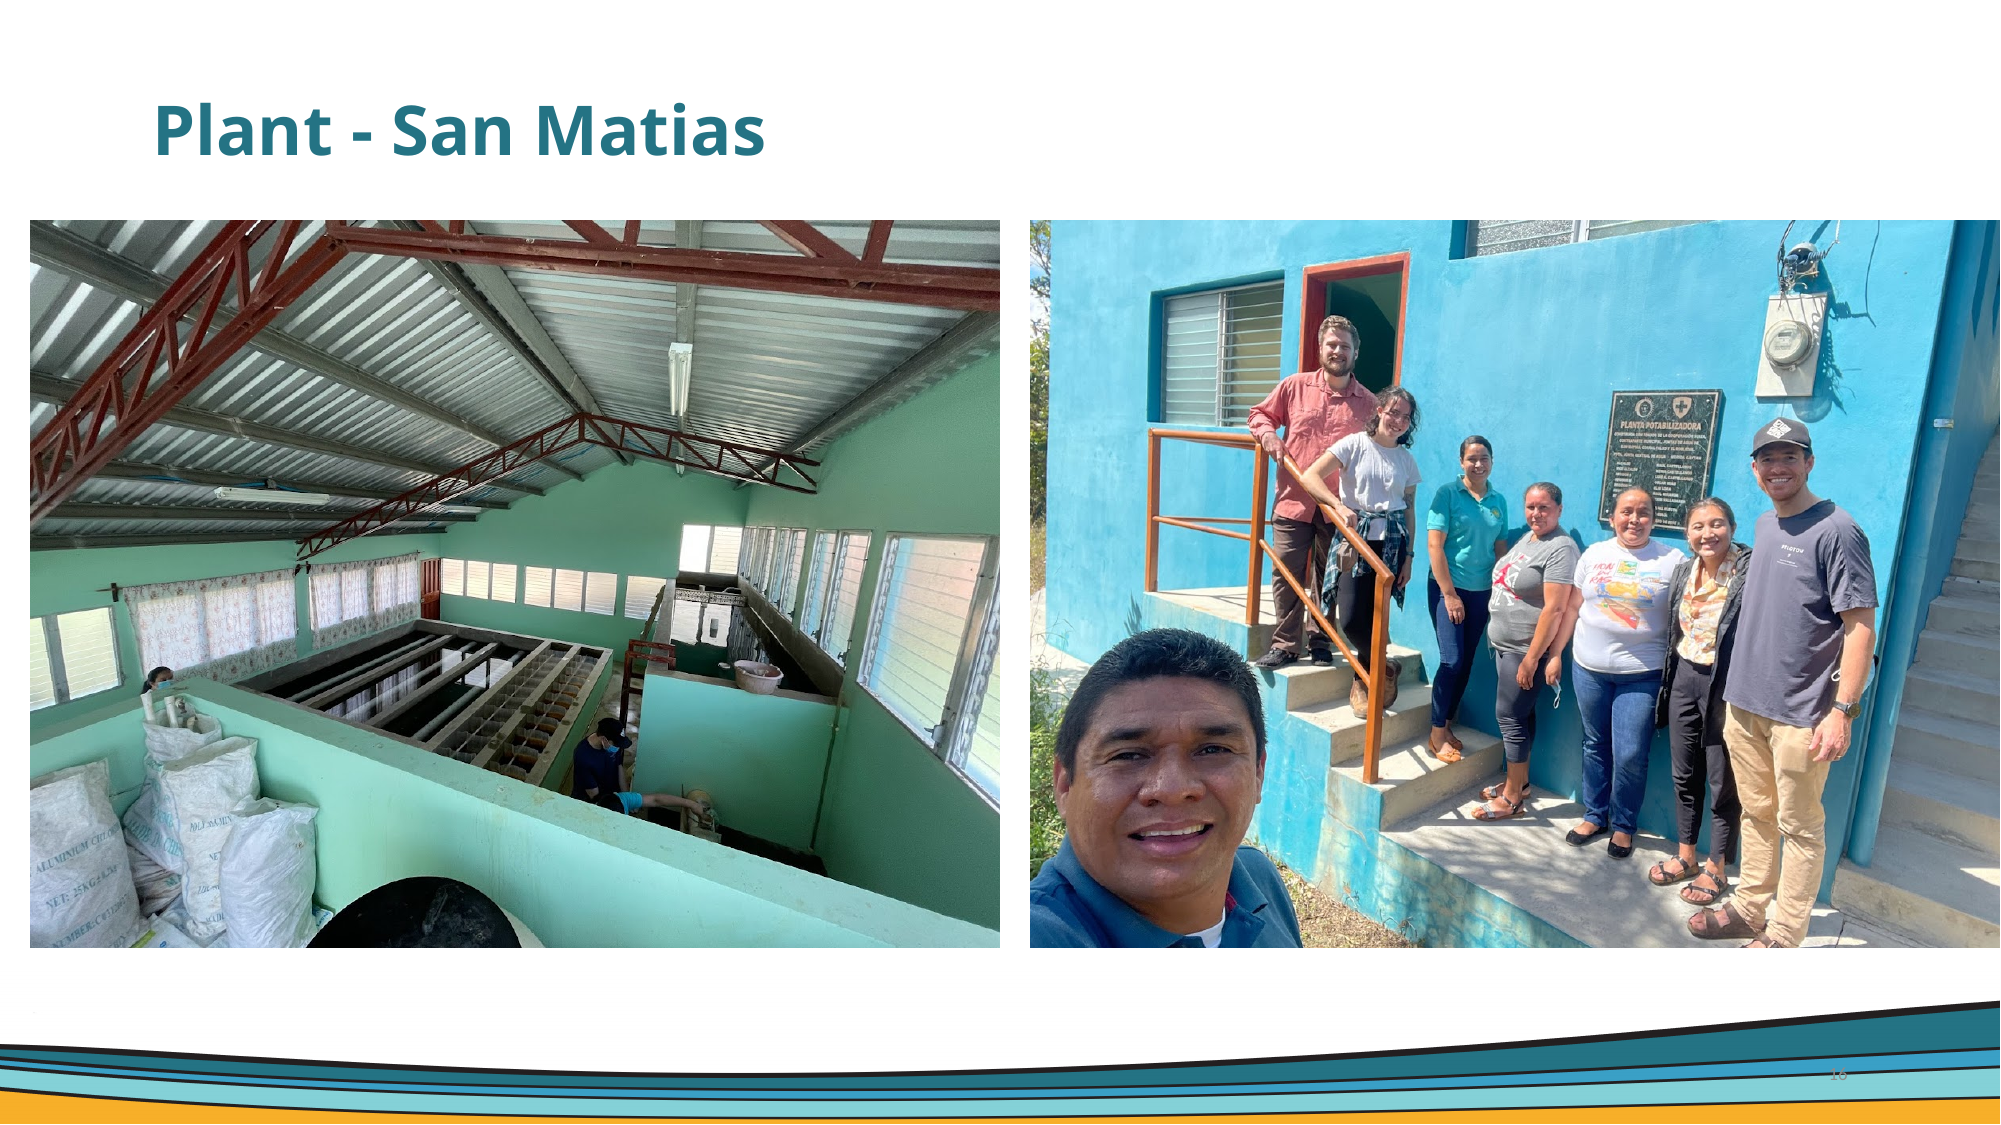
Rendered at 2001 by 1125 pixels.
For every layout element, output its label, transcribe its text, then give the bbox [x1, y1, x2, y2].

slide_number 16 [1412, 1042, 1863, 1103]
picture [1030, 220, 2000, 948]
title Plant - San Matias [137, 59, 1863, 207]
picture [30, 220, 1000, 948]
